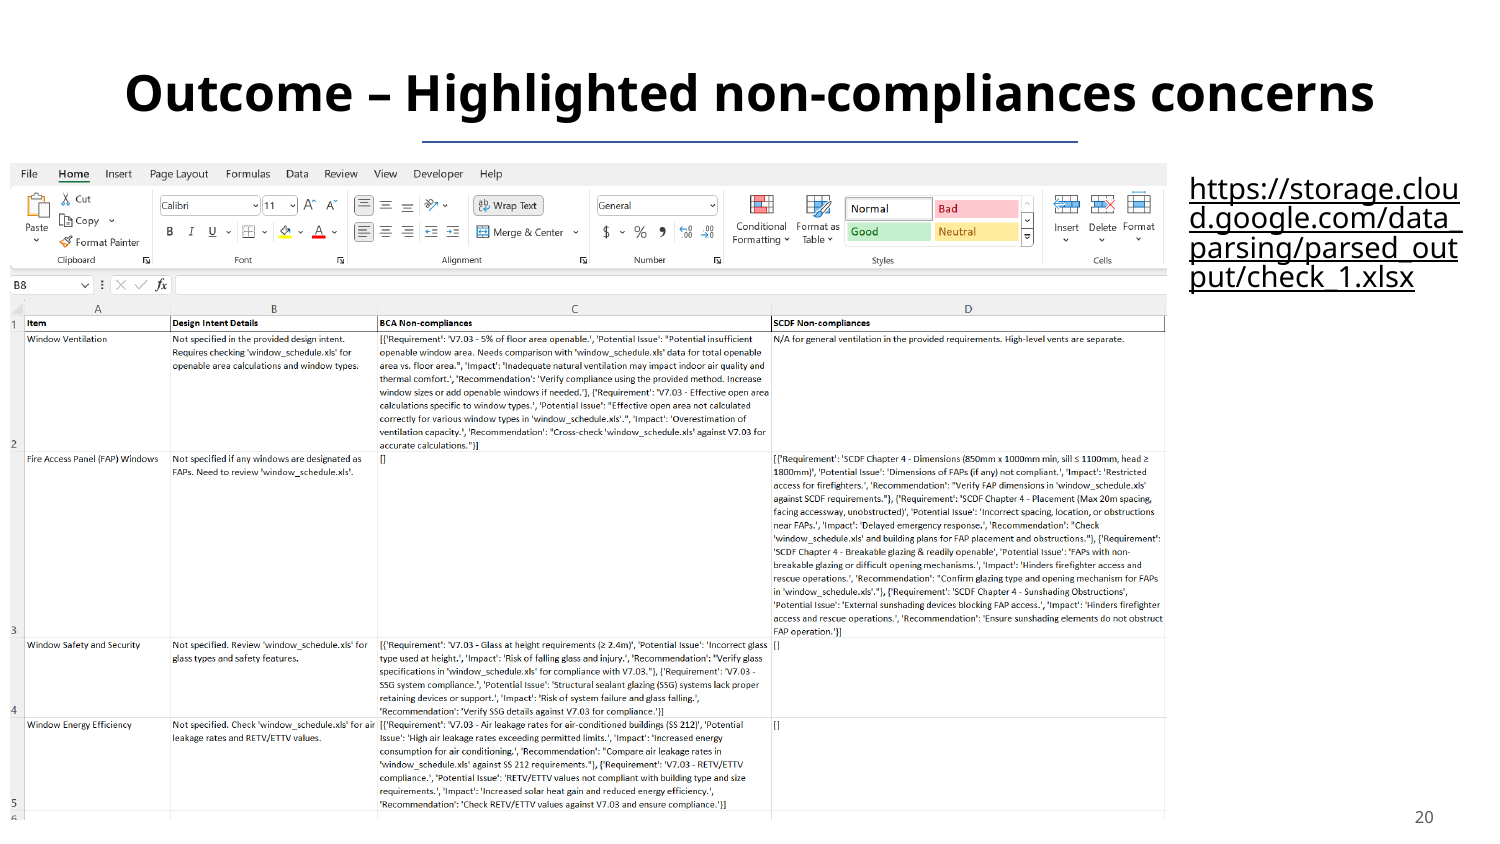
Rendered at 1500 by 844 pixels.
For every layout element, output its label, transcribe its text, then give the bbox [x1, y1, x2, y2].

picture [10, 163, 1167, 820]
title Outcome – Highlighted non-compliances concerns [51, 46, 1449, 141]
slide_number 20 [1358, 803, 1449, 833]
text_box https://storage.cloud.google.com/data_parsing/parsed_output/check_1.xlsx [1174, 163, 1490, 253]
